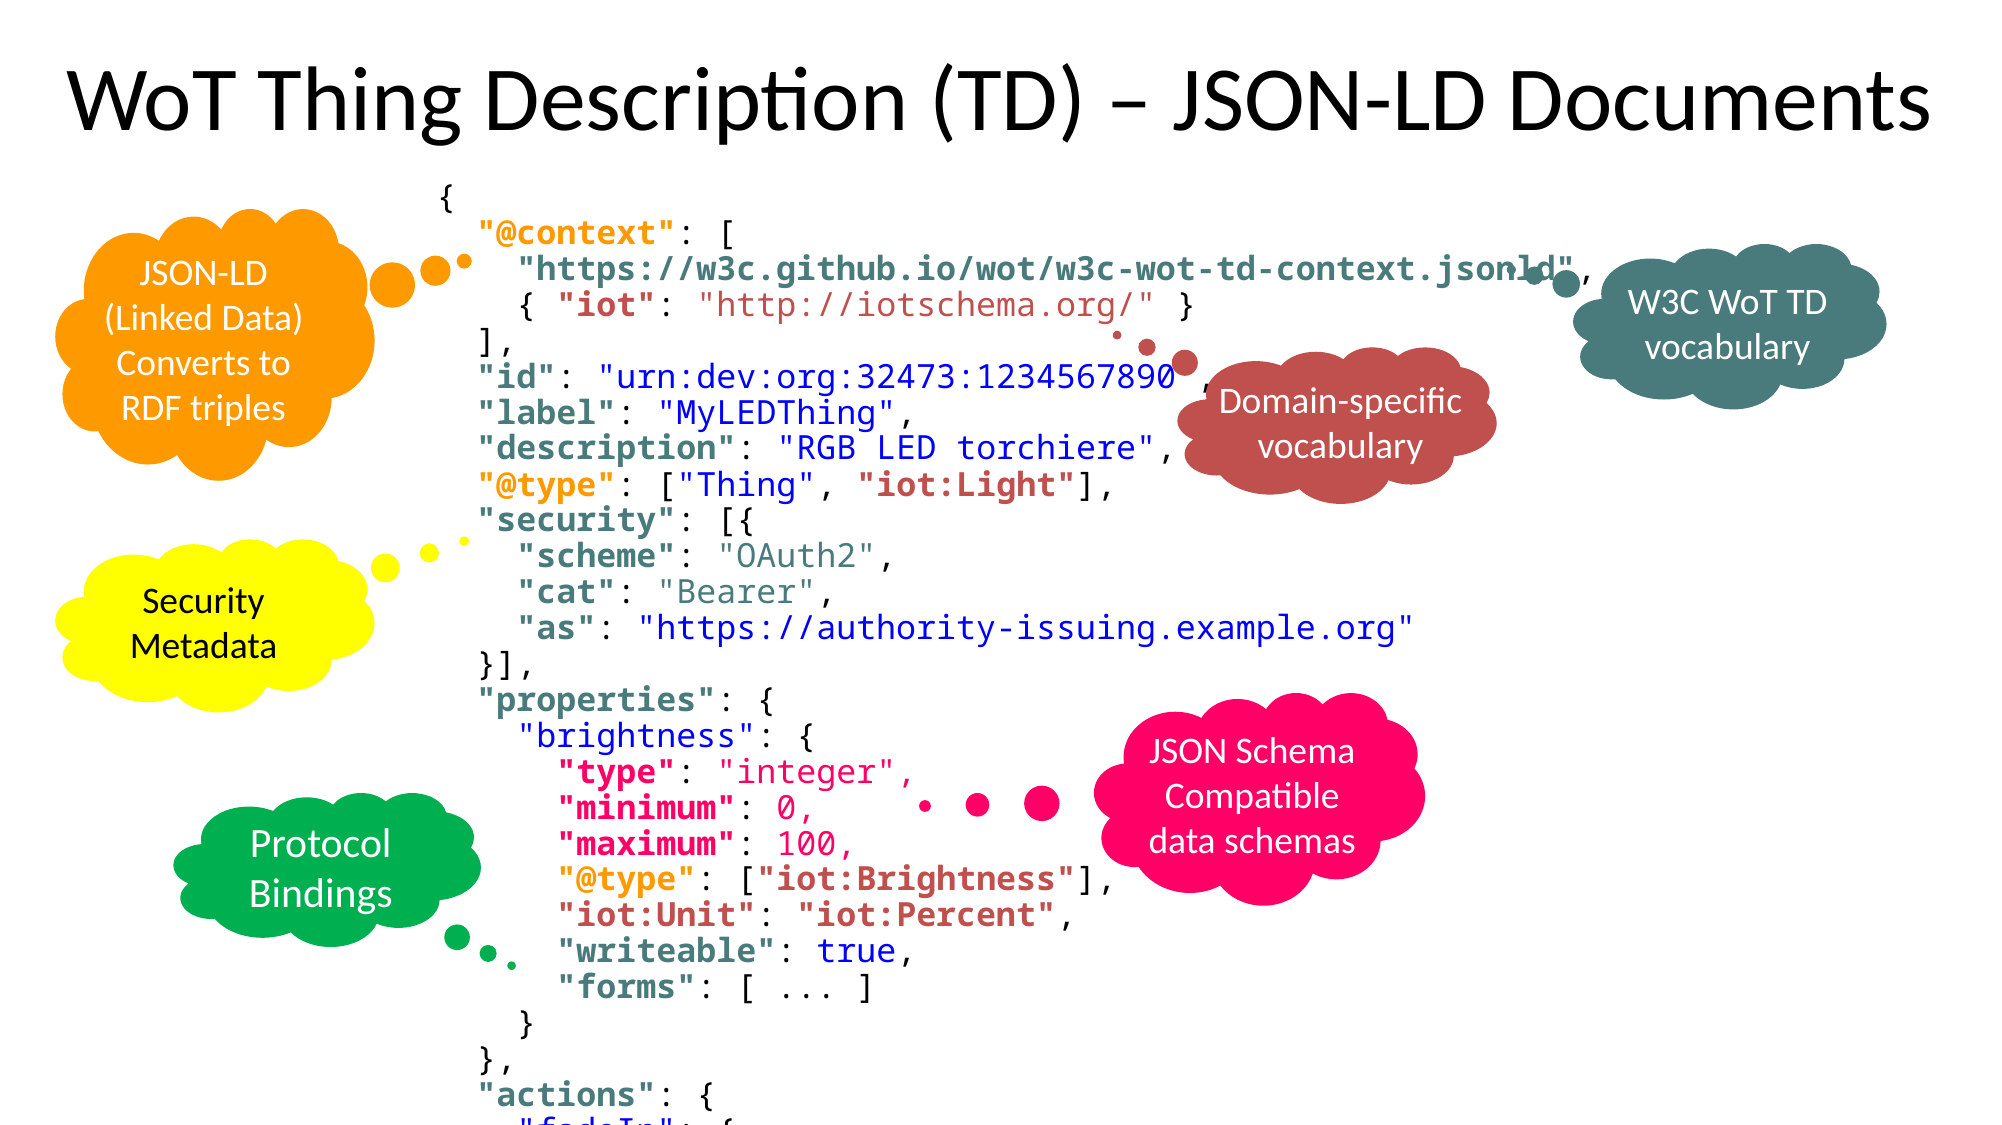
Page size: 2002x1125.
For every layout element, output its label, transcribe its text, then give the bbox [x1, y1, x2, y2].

text_box Security Metadata [55, 539, 375, 713]
text_box W3C WoT TD vocabulary [1552, 270, 1581, 298]
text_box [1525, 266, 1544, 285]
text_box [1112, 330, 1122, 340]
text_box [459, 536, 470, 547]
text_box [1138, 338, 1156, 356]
text_box Security Metadata [419, 543, 439, 563]
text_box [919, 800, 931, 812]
text_box Protocol Bindings [477, 942, 499, 965]
text_box Security Metadata [370, 553, 400, 583]
text_box JSON-LD (Linked Data) Converts to RDF triples [369, 262, 415, 308]
text_box JSON Schema Compatible data schemas [1024, 785, 1060, 822]
text_box Domain-specific vocabulary [1171, 349, 1198, 376]
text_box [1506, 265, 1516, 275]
text_box JSON Schema Compatible data schemas [1093, 693, 1426, 906]
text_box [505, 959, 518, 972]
text_box Protocol Bindings [171, 790, 484, 950]
text_box { "@context": [ "https://w3c.github.io/wot/w3c-wot-td-context.jsonld", { "iot": "http://iotschema.org/" } ], "id": "urn:dev:org:32473:1234567890", "label": "MyLEDThing", "description": "RGB LED torchiere", "@type": ["Thing", "iot:Light"], "security": [{ "scheme": "OAuth2", "cat": "Bearer", "as": "https://authority-issuing.example.org" }], "properties": { "brightness": { "type": "integer", "minimum": 0, "maximum": 100, "@type": ["iot:Brightness"], "iot:Unit": "iot:Percent", "writeable": true, "forms": [ ... ] } }, "actions": { "fadeIn": { [421, 172, 1769, 1125]
text_box Protocol Bindings [442, 922, 472, 953]
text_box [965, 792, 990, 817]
text_box JSON-LD (Linked Data) Converts to RDF triples [55, 208, 375, 481]
text_box Domain-specific vocabulary [1177, 347, 1497, 504]
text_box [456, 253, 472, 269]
text_box JSON-LD (Linked Data) Converts to RDF triples [420, 255, 451, 286]
text_box W3C WoT TD vocabulary [1573, 244, 1887, 410]
title WoT Thing Description (TD) – JSON-LD Documents [0, 0, 2001, 188]
